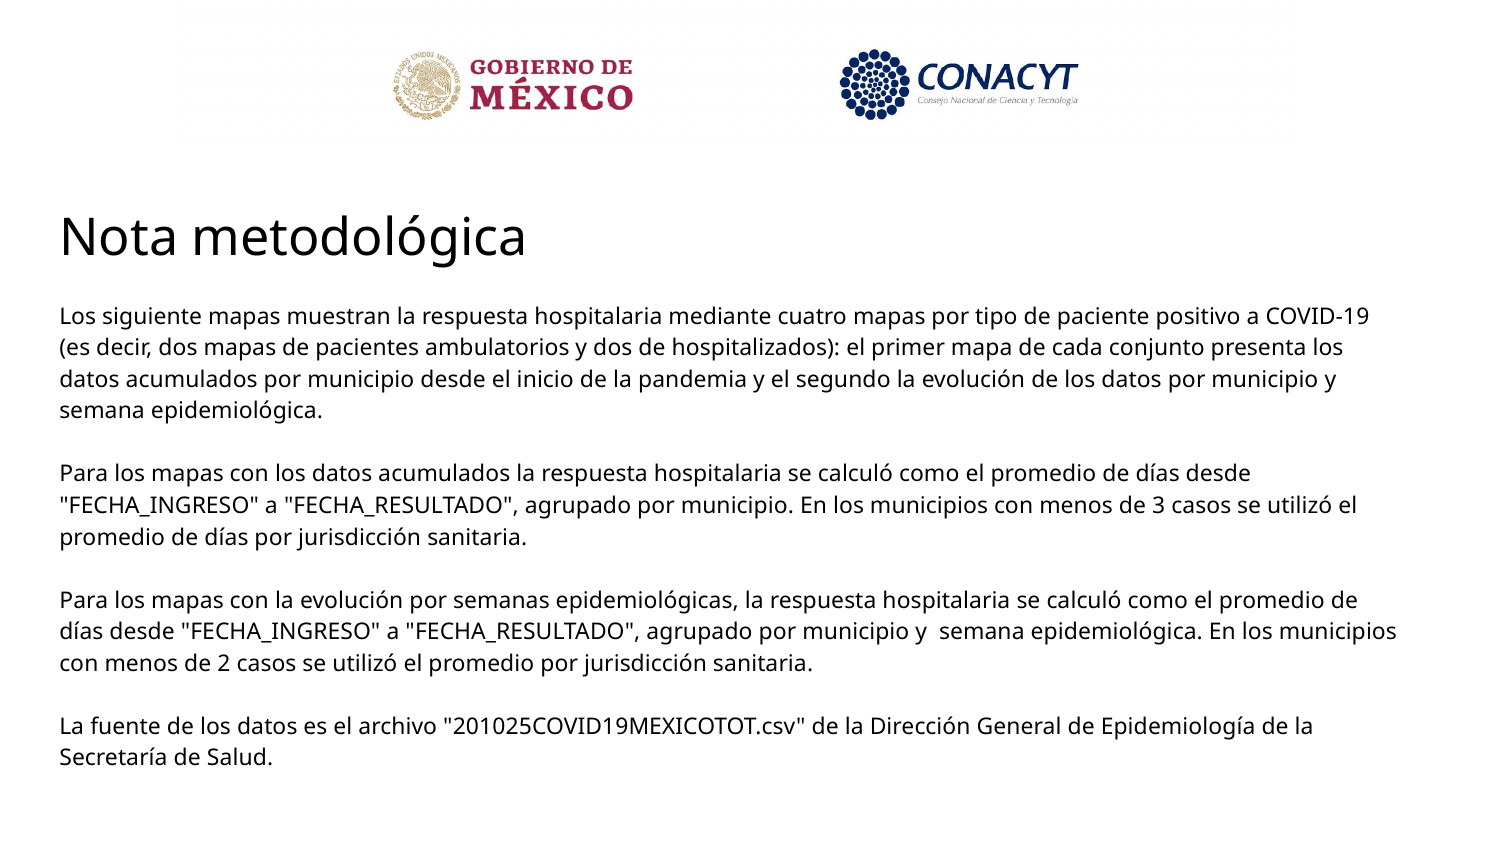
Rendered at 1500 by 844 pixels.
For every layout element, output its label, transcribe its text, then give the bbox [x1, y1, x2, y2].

picture [174, 0, 1300, 151]
text_box Nota metodológica Los siguiente mapas muestran la respuesta hospitalaria mediante cuatro mapas por tipo de paciente positivo a COVID-19 (es decir, dos mapas de pacientes ambulatorios y dos de hospitalizados): el primer mapa de cada conjunto presenta los datos acumulados por municipio desde el inicio de la pandemia y el segundo la evolución de los datos por municipio y semana epidemiológica. Para los mapas con los datos acumulados la respuesta hospitalaria se calculó como el promedio de días desde "FECHA_INGRESO" a "FECHA_RESULTADO", agrupado por municipio. En los municipios con menos de 3 casos se utilizó el promedio de días por jurisdicción sanitaria. Para los mapas con la evolución por semanas epidemiológicas, la respuesta hospitalaria se calculó como el promedio de días desde "FECHA_INGRESO" a "FECHA_RESULTADO", agrupado por municipio y semana epidemiológica. En los municipios con menos de 2 casos se utilizó el promedio por jurisdicción sanitaria. La fuente de los datos es el archivo "201025COVID19MEXICOTOT.csv" de la Dirección General de Epidemiología de la Secretaría de Salud. [44, 188, 1417, 826]
